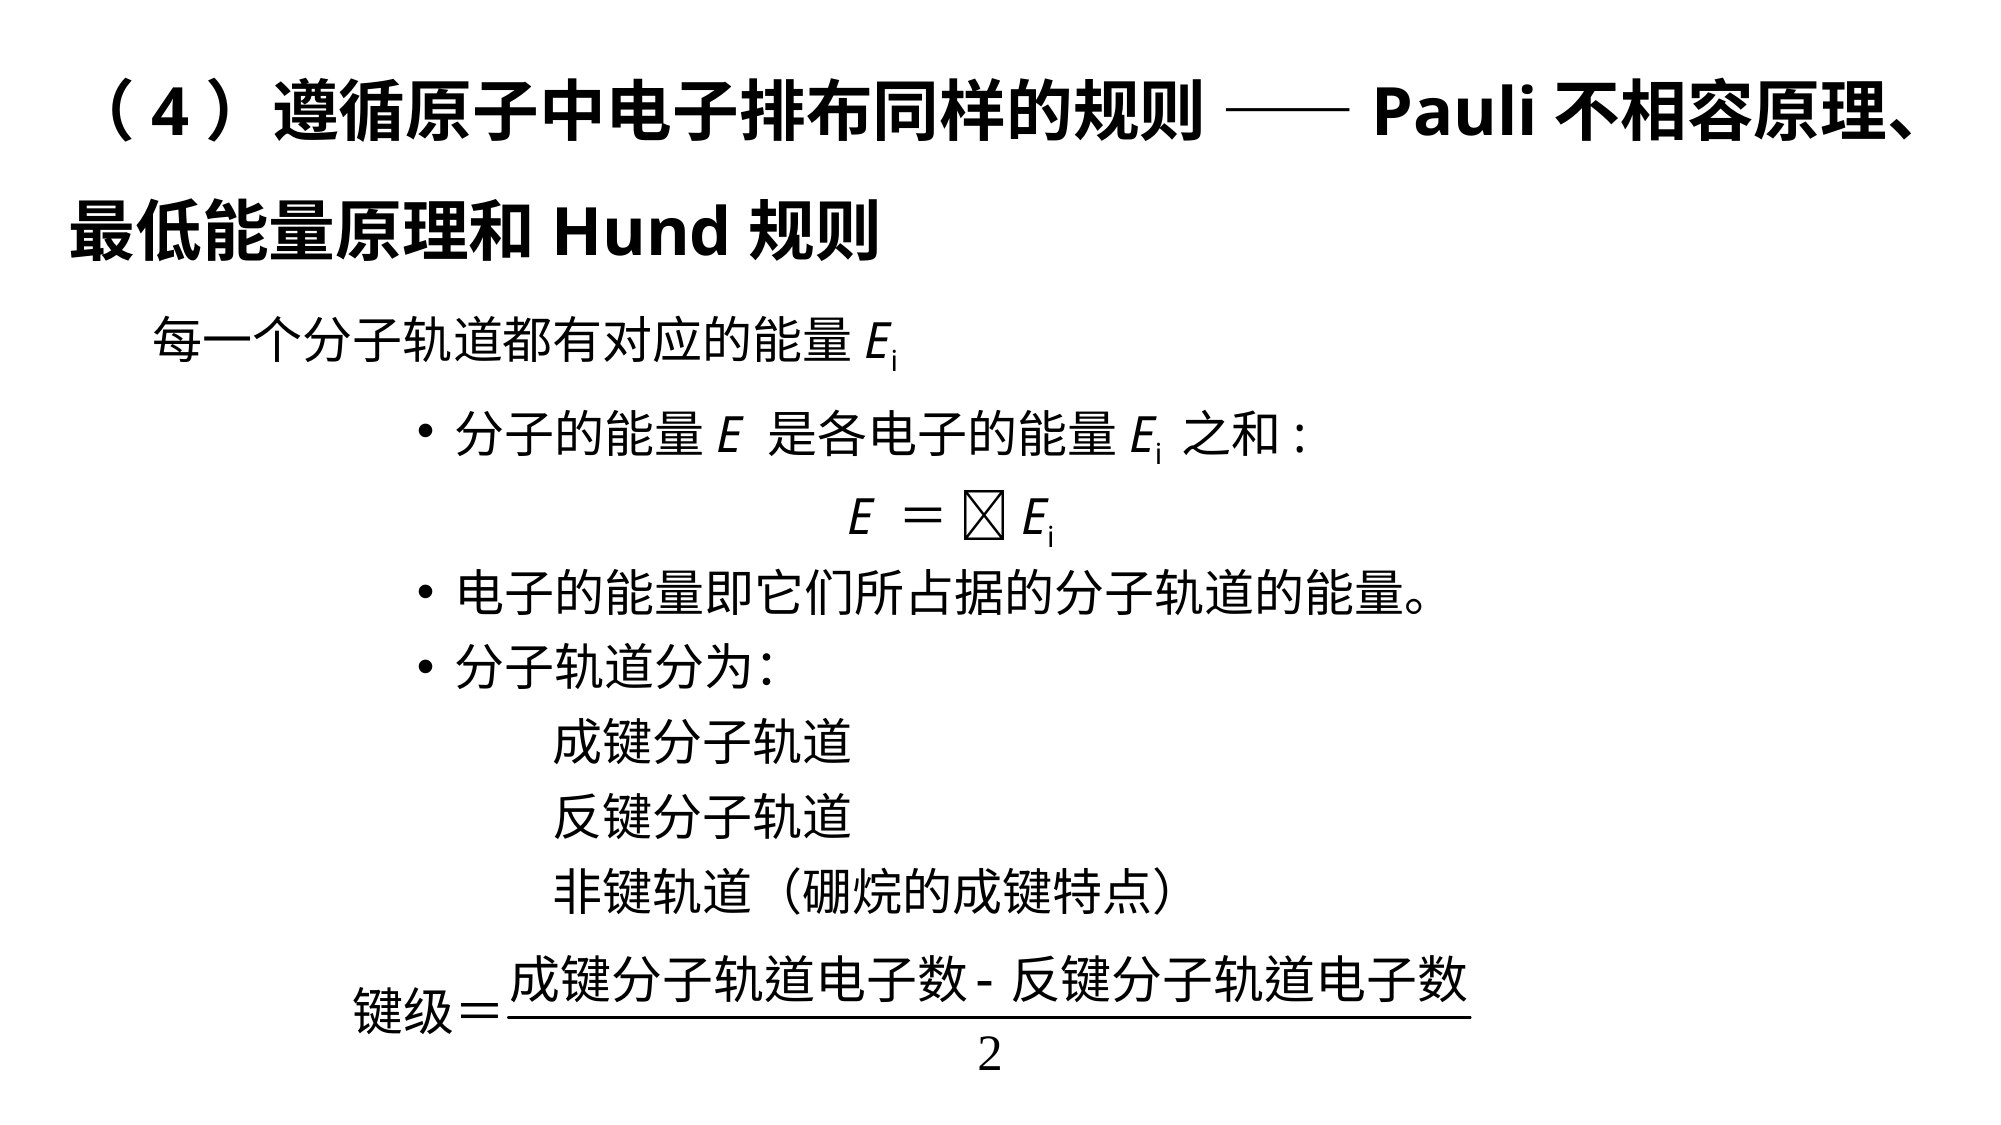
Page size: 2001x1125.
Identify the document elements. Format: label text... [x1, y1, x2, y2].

text_box 每一个分子轨道都有对应的能量Ei [138, 301, 914, 385]
text_box 分子的能量E 是各电子的能量Ei 之和: E ＝ Ei 电子的能量即它们所占据的分子轨道的能量。 分子轨道分为： 成键分子轨道 反键分子轨道 非键轨道（硼烷的成键特点） [402, 395, 1500, 946]
text_box （4）遵循原子中电子排布同样的规则 ——Pauli不相容原理、最低能量原理和Hund规则 [53, 21, 1947, 260]
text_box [346, 945, 1481, 1082]
